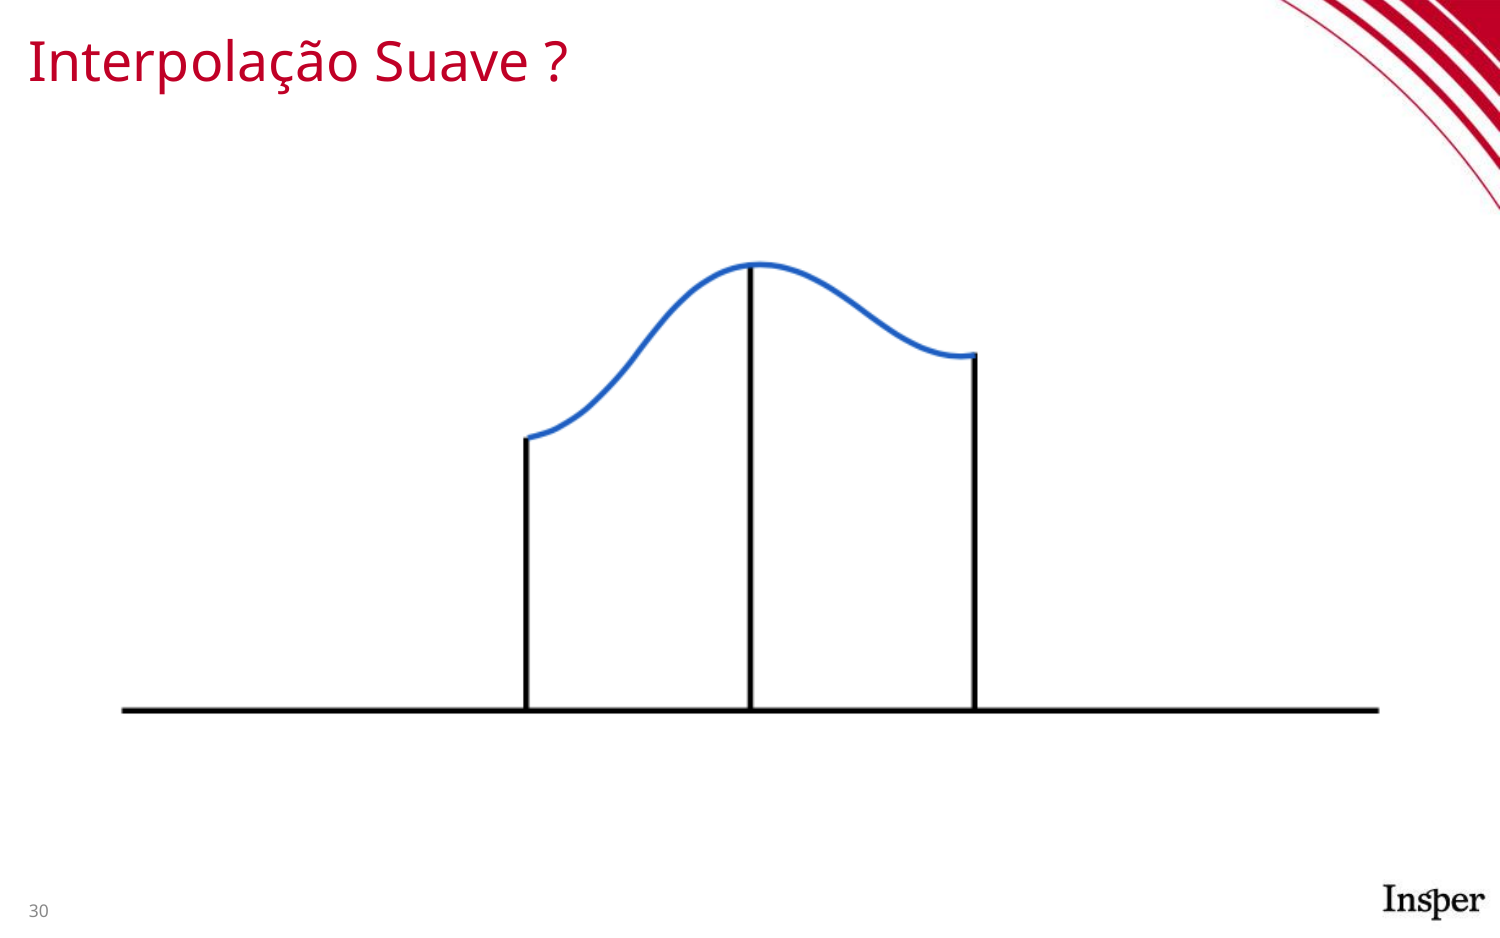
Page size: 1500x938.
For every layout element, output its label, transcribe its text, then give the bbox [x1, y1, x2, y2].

picture [115, 0, 1500, 938]
title Interpolação Suave ? [13, 18, 1397, 104]
slide_number 30 [0, 887, 78, 938]
